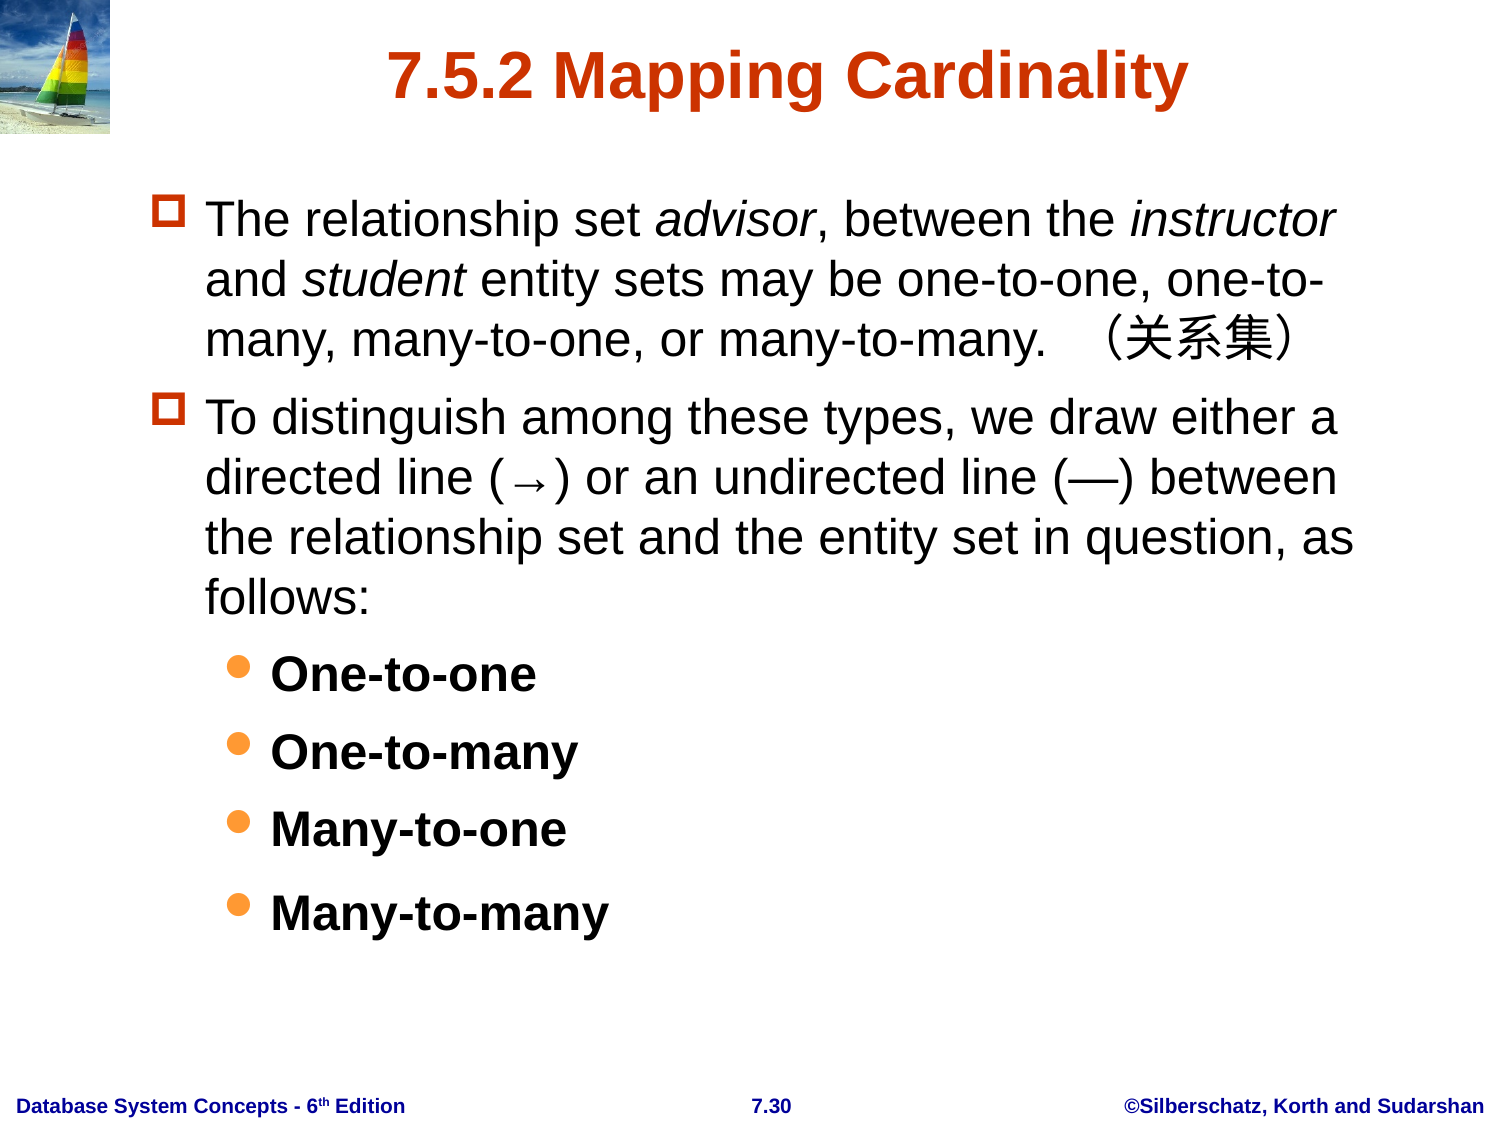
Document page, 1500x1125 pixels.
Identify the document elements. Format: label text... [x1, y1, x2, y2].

picture [0, 0, 110, 134]
title 7.5.2 Mapping Cardinality [125, 18, 1452, 120]
list The relationship set advisor, between the instructor and student entity sets may be one-to-one, one-to-many, many-to-one, or many-to-many. （关系集） To distinguish among these types, we draw either a directed line (→) or an undirected line (—) between the relationship set and the entity set in question, as follows: One-to-one One-to-many Many-to-one Many-to-many [133, 179, 1391, 984]
